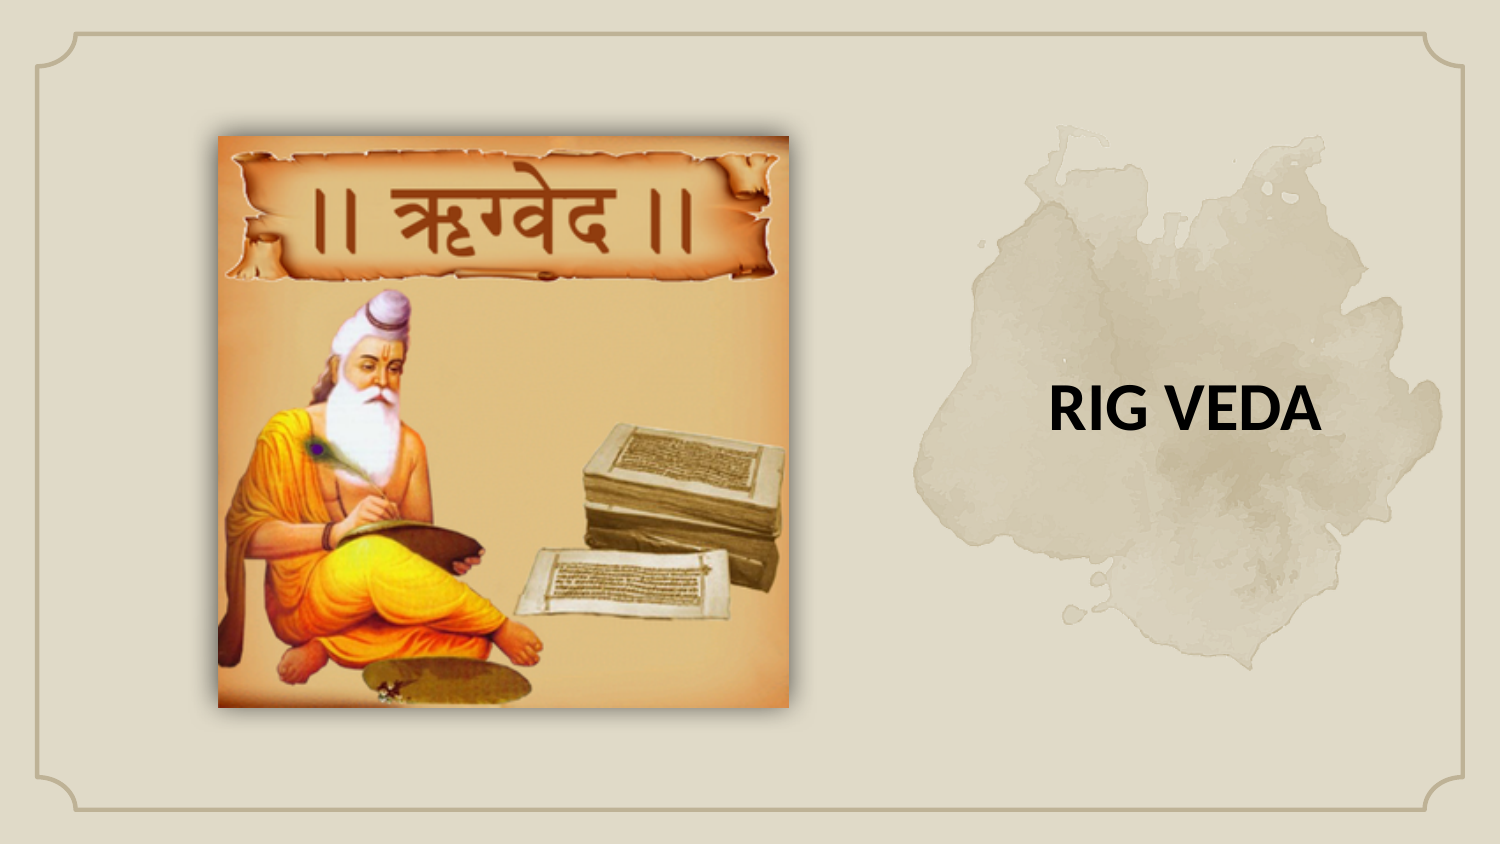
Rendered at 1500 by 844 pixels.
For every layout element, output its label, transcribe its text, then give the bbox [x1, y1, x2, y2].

title RIG VEDA [1033, 321, 1343, 485]
picture [217, 136, 790, 708]
